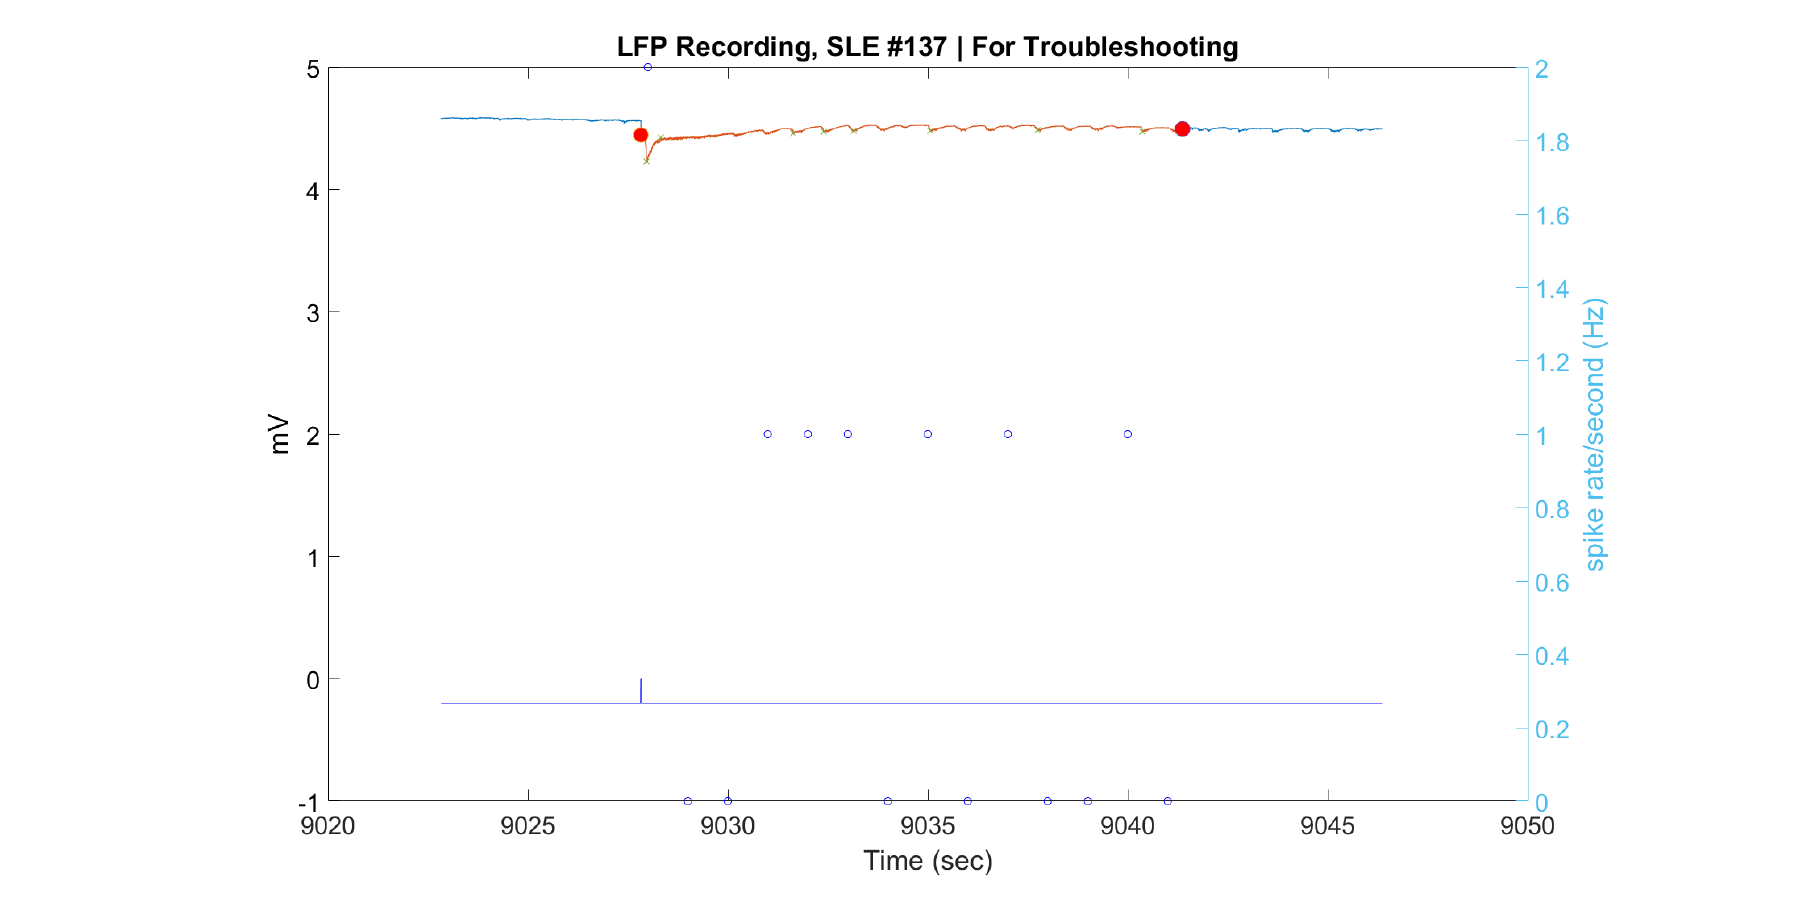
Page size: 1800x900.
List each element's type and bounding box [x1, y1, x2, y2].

picture [126, 0, 1674, 900]
